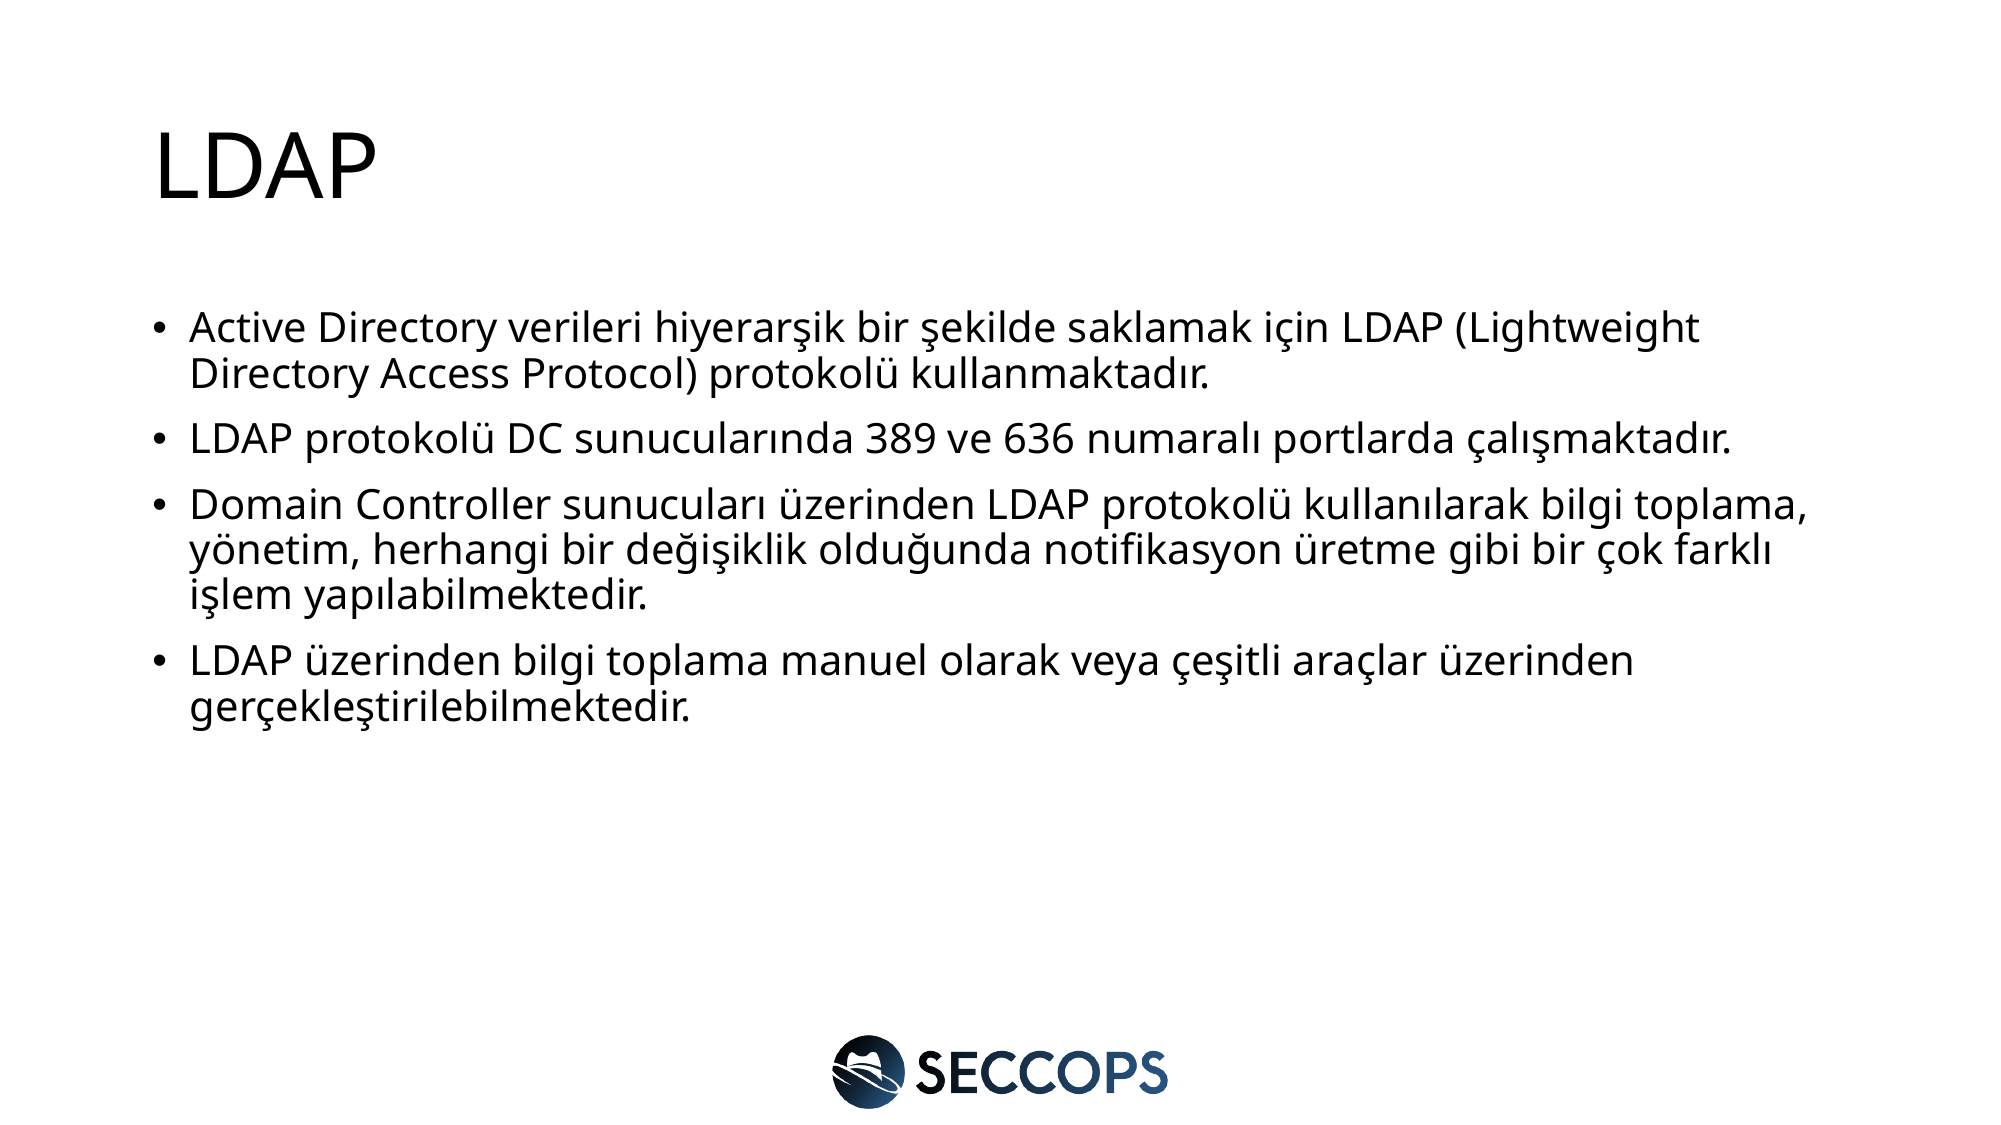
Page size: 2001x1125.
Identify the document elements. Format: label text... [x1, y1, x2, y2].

title LDAP [137, 59, 1863, 278]
list Active Directory verileri hiyerarşik bir şekilde saklamak için LDAP (Lightweight Directory Access Protocol) protokolü kullanmaktadır. LDAP protokolü DC sunucularında 389 ve 636 numaralı portlarda çalışmaktadır. Domain Controller sunucuları üzerinden LDAP protokolü kullanılarak bilgi toplama, yönetim, herhangi bir değişiklik olduğunda notifikasyon üretme gibi bir çok farklı işlem yapılabilmektedir. LDAP üzerinden bilgi toplama manuel olarak veya çeşitli araçlar üzerinden gerçekleştirilebilmektedir. [137, 299, 1863, 1014]
picture [832, 1035, 1168, 1109]
